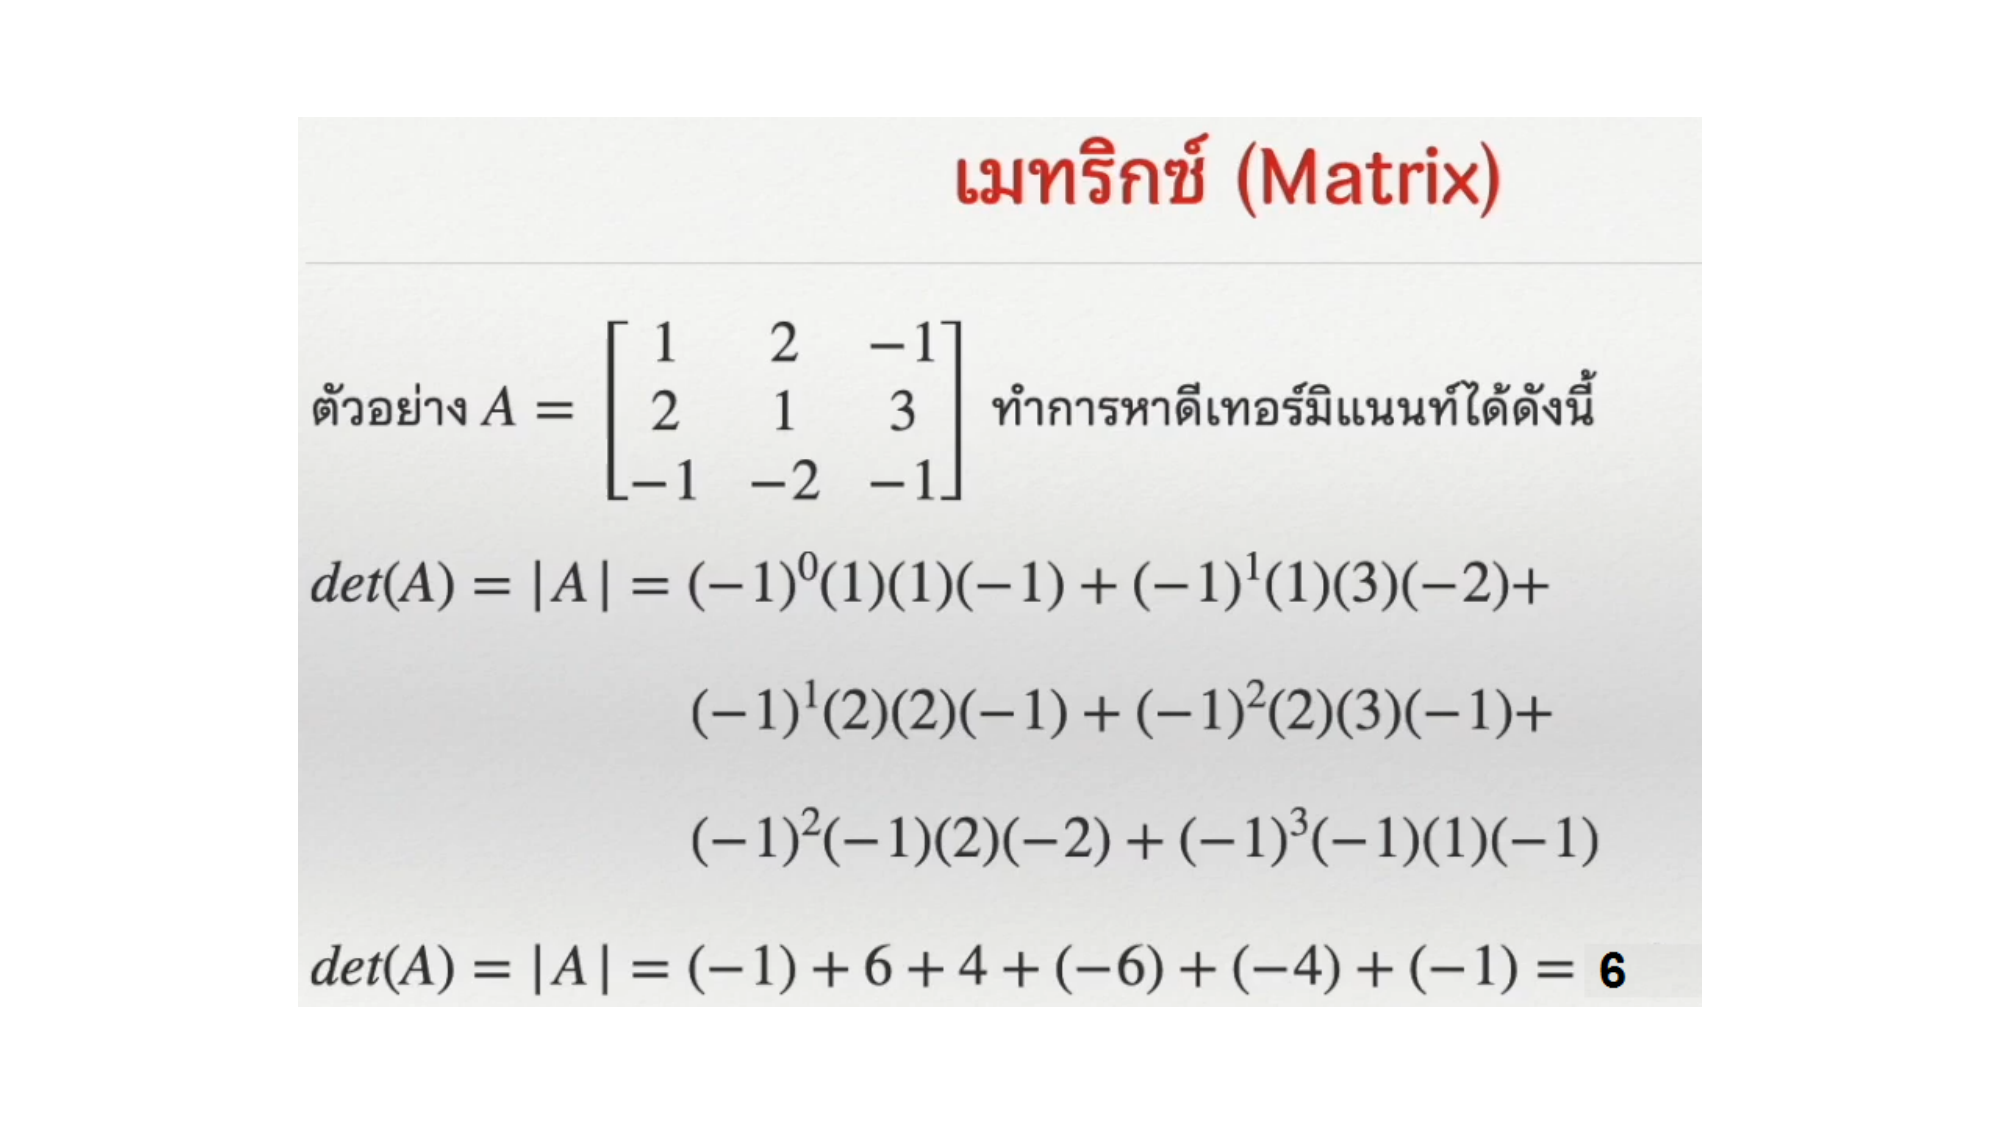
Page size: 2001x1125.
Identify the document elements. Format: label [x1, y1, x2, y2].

picture [298, 117, 1702, 1008]
